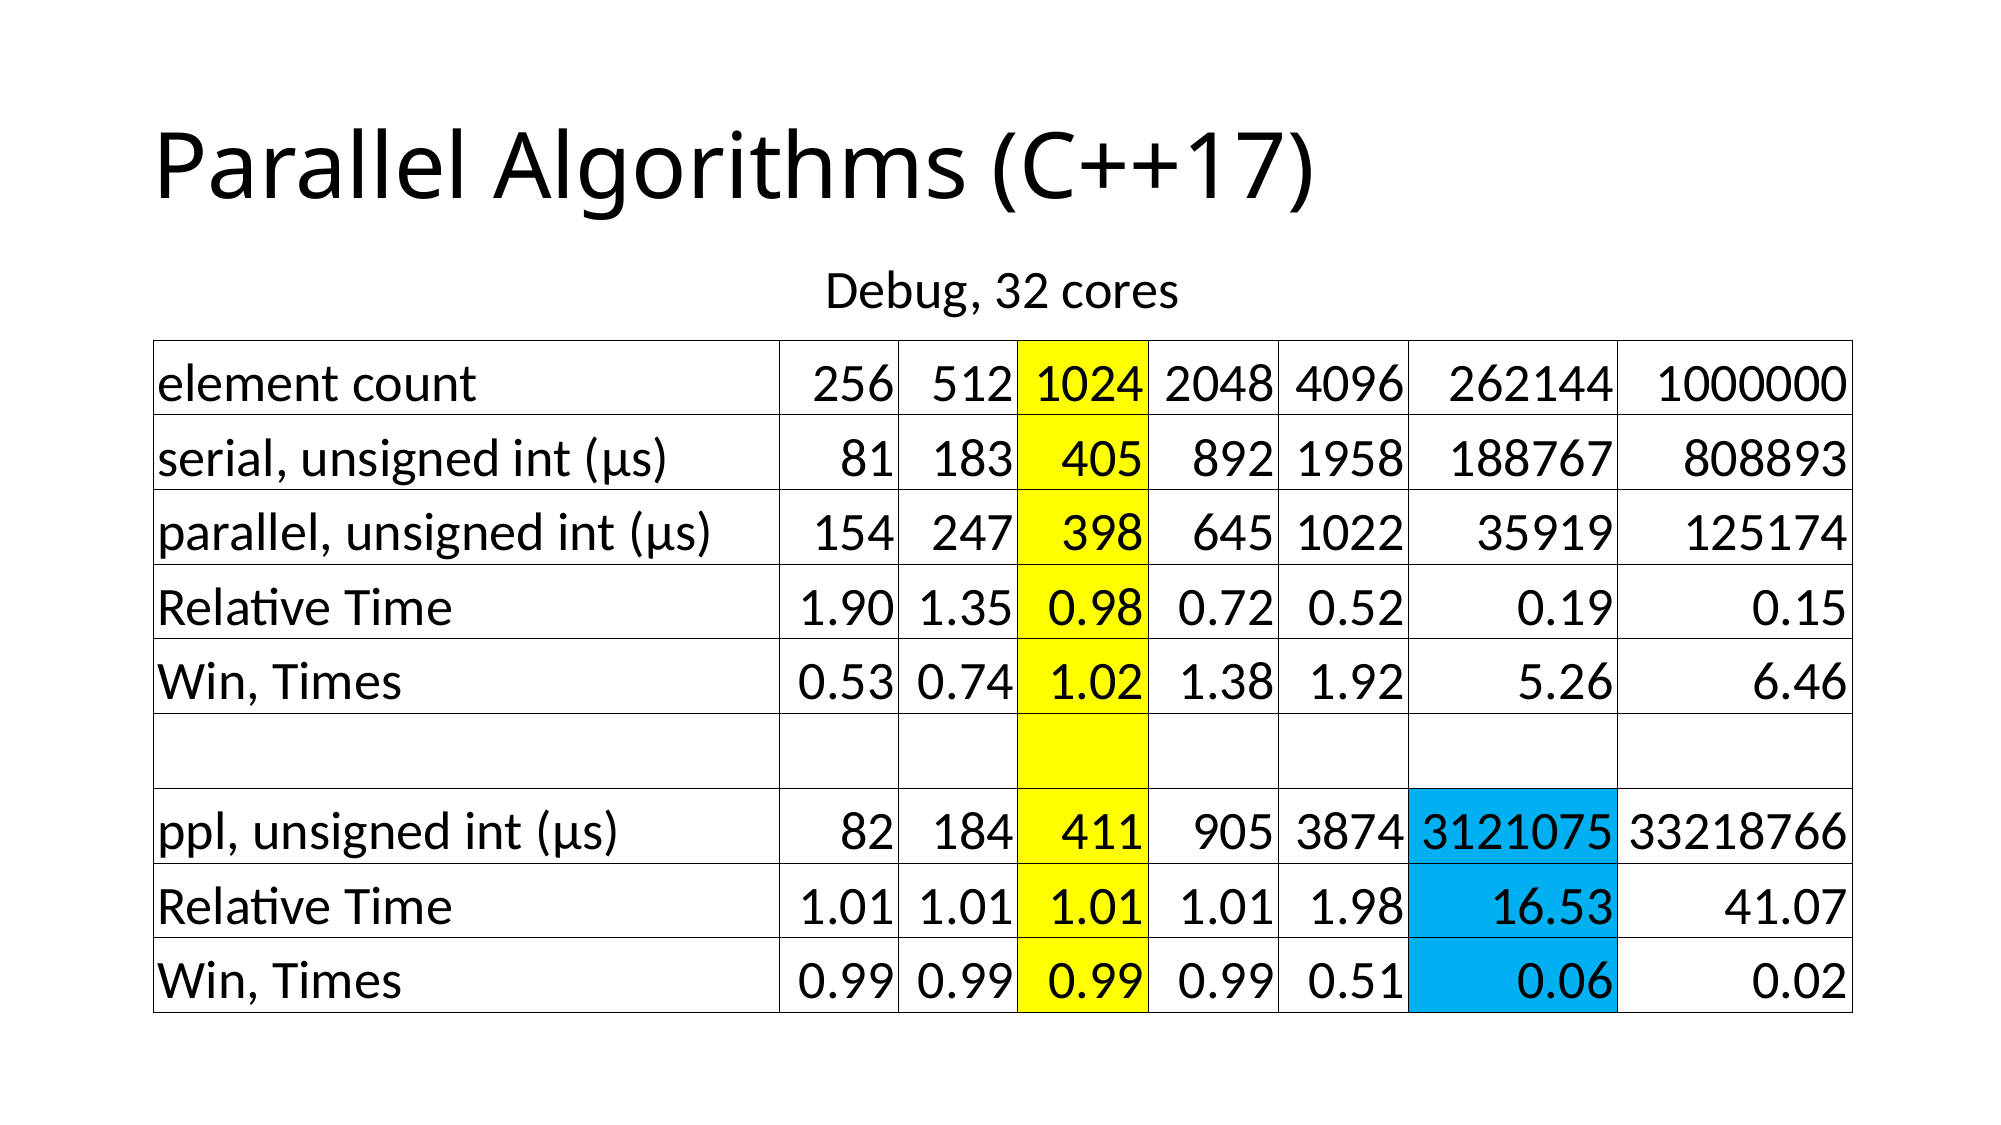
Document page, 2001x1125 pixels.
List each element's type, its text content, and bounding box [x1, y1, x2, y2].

table_cell 405 [1018, 415, 1148, 489]
table_cell 1.01 [899, 864, 1017, 937]
table_cell 82 [780, 789, 898, 863]
table_cell 247 [899, 490, 1017, 564]
table_cell 3874 [1279, 789, 1408, 863]
table_cell 0.99 [1018, 938, 1148, 1012]
table_cell 1.01 [1149, 864, 1278, 937]
table_cell 1.01 [1018, 864, 1148, 937]
table_cell 512 [899, 341, 1017, 414]
table_cell 0.02 [1618, 938, 1852, 1012]
table_cell Relative Time [154, 864, 779, 937]
table_cell 188767 [1409, 415, 1617, 489]
table_cell 0.99 [780, 938, 898, 1012]
table_cell 16.53 [1409, 864, 1617, 937]
table_cell 2048 [1149, 341, 1278, 414]
table_cell 0.74 [899, 639, 1017, 713]
table_cell 125174 [1618, 490, 1852, 564]
table_cell [1409, 714, 1617, 788]
table_cell [780, 714, 898, 788]
table_cell serial, unsigned int (μs) [154, 415, 779, 489]
table_cell 1.02 [1018, 639, 1148, 713]
table_header Debug, 32 cores [154, 250, 1852, 340]
table_cell 411 [1018, 789, 1148, 863]
table_cell parallel, unsigned int (μs) [154, 490, 779, 564]
table_cell 0.51 [1279, 938, 1408, 1012]
table_cell [1149, 714, 1278, 788]
table_cell 892 [1149, 415, 1278, 489]
table_cell 1958 [1279, 415, 1408, 489]
table_cell 1.01 [780, 864, 898, 937]
table_cell 3121075 [1409, 789, 1617, 863]
table_cell 154 [780, 490, 898, 564]
table_cell Relative Time [154, 565, 779, 638]
table_cell [1279, 714, 1408, 788]
table_cell [899, 714, 1017, 788]
table_cell 0.15 [1618, 565, 1852, 638]
table_cell 1.35 [899, 565, 1017, 638]
title Parallel Algorithms (C++17) [137, 59, 1863, 278]
table_cell 0.19 [1409, 565, 1617, 638]
table_cell 0.52 [1279, 565, 1408, 638]
table_cell 183 [899, 415, 1017, 489]
table_cell 4096 [1279, 341, 1408, 414]
table_cell 1.98 [1279, 864, 1408, 937]
table_cell 1000000 [1618, 341, 1852, 414]
table_cell 262144 [1409, 341, 1617, 414]
table_cell 0.72 [1149, 565, 1278, 638]
table_cell 1.38 [1149, 639, 1278, 713]
table_cell Win, Times [154, 938, 779, 1012]
table_cell [154, 714, 779, 788]
table_cell 1.90 [780, 565, 898, 638]
table_cell 905 [1149, 789, 1278, 863]
table_cell 1.92 [1279, 639, 1408, 713]
table_cell 184 [899, 789, 1017, 863]
table_cell 35919 [1409, 490, 1617, 564]
table_cell 0.99 [1149, 938, 1278, 1012]
table_cell Win, Times [154, 639, 779, 713]
table_cell 398 [1018, 490, 1148, 564]
table_cell 41.07 [1618, 864, 1852, 937]
table_cell 81 [780, 415, 898, 489]
table_cell 0.99 [899, 938, 1017, 1012]
table_cell 6.46 [1618, 639, 1852, 713]
table_cell 5.26 [1409, 639, 1617, 713]
table_cell 0.06 [1409, 938, 1617, 1012]
table_cell [1618, 714, 1852, 788]
table_cell 0.98 [1018, 565, 1148, 638]
table_cell 808893 [1618, 415, 1852, 489]
table_cell 645 [1149, 490, 1278, 564]
table_cell 1024 [1018, 341, 1148, 414]
table_cell 1022 [1279, 490, 1408, 564]
table_cell 33218766 [1618, 789, 1852, 863]
table_cell 256 [780, 341, 898, 414]
table_cell element count [154, 341, 779, 414]
table_cell ppl, unsigned int (μs) [154, 789, 779, 863]
table_cell [1018, 714, 1148, 788]
table_cell 0.53 [780, 639, 898, 713]
